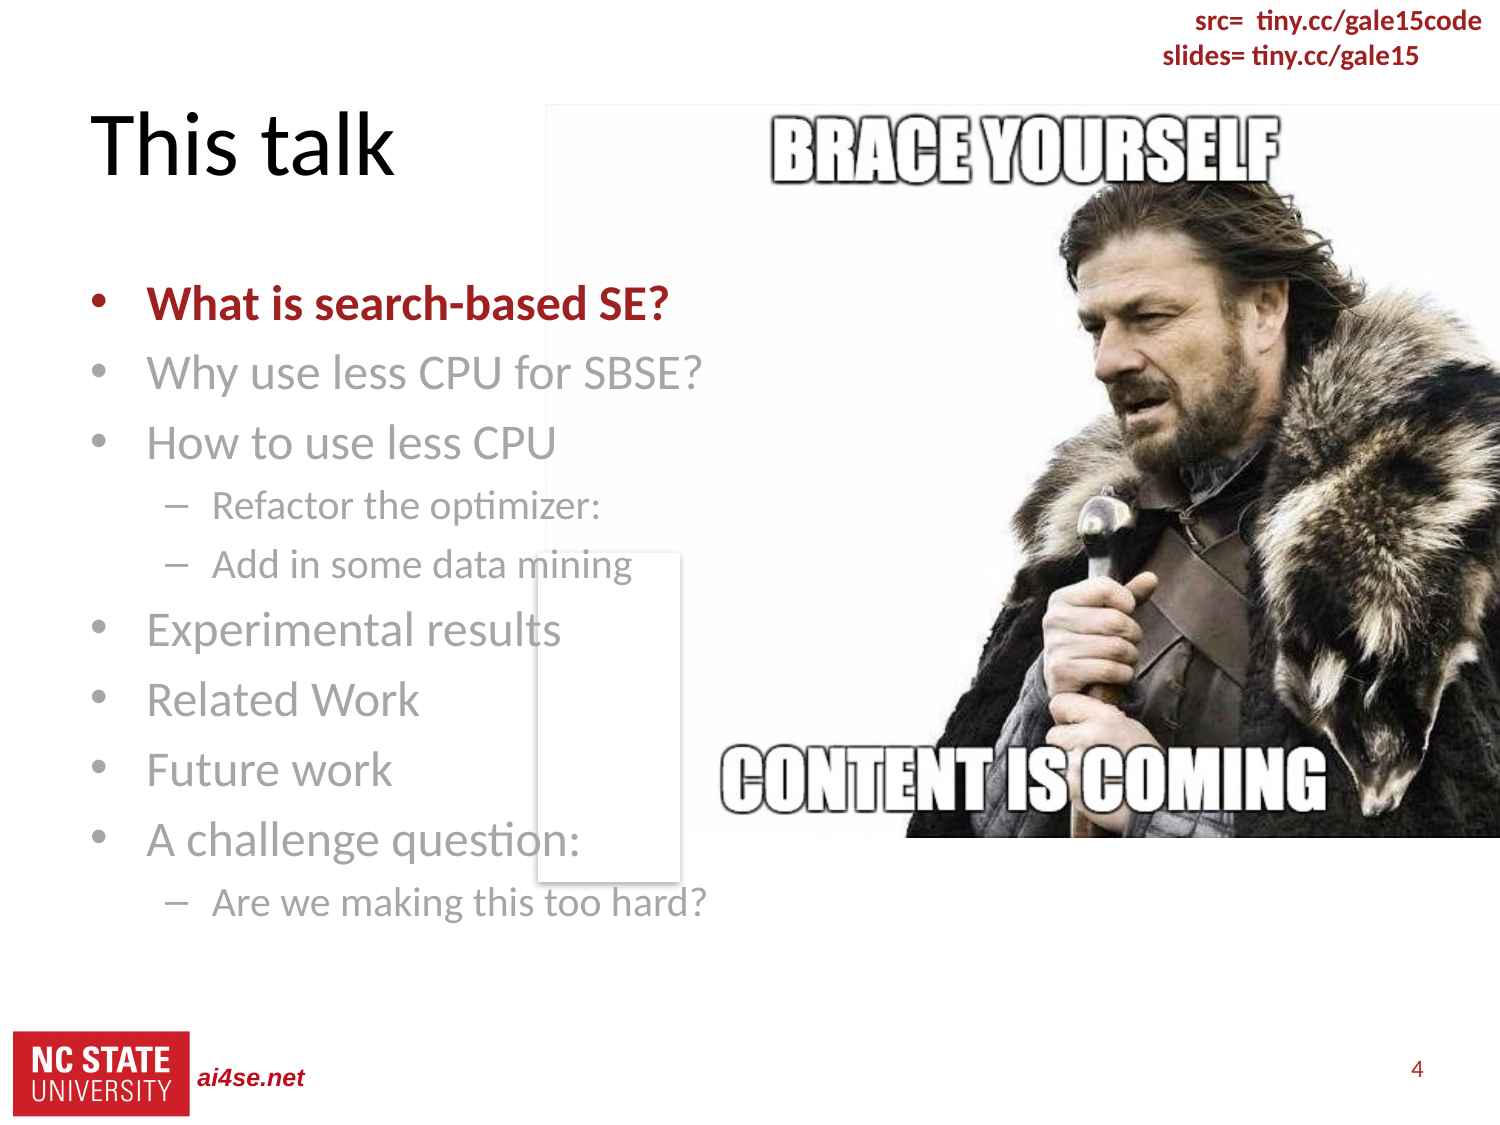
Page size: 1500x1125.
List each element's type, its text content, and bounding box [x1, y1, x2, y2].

title This talk [75, 45, 1425, 233]
picture [13, 1029, 192, 1118]
text_box ai4se.net [196, 1054, 327, 1099]
list What is search-based SE? Why use less CPU for SBSE? How to use less CPU Refactor the optimizer: Add in some data mining Experimental results Related Work Future work A challenge question: Are we making this too hard? [75, 262, 770, 1005]
picture [545, 103, 1500, 838]
